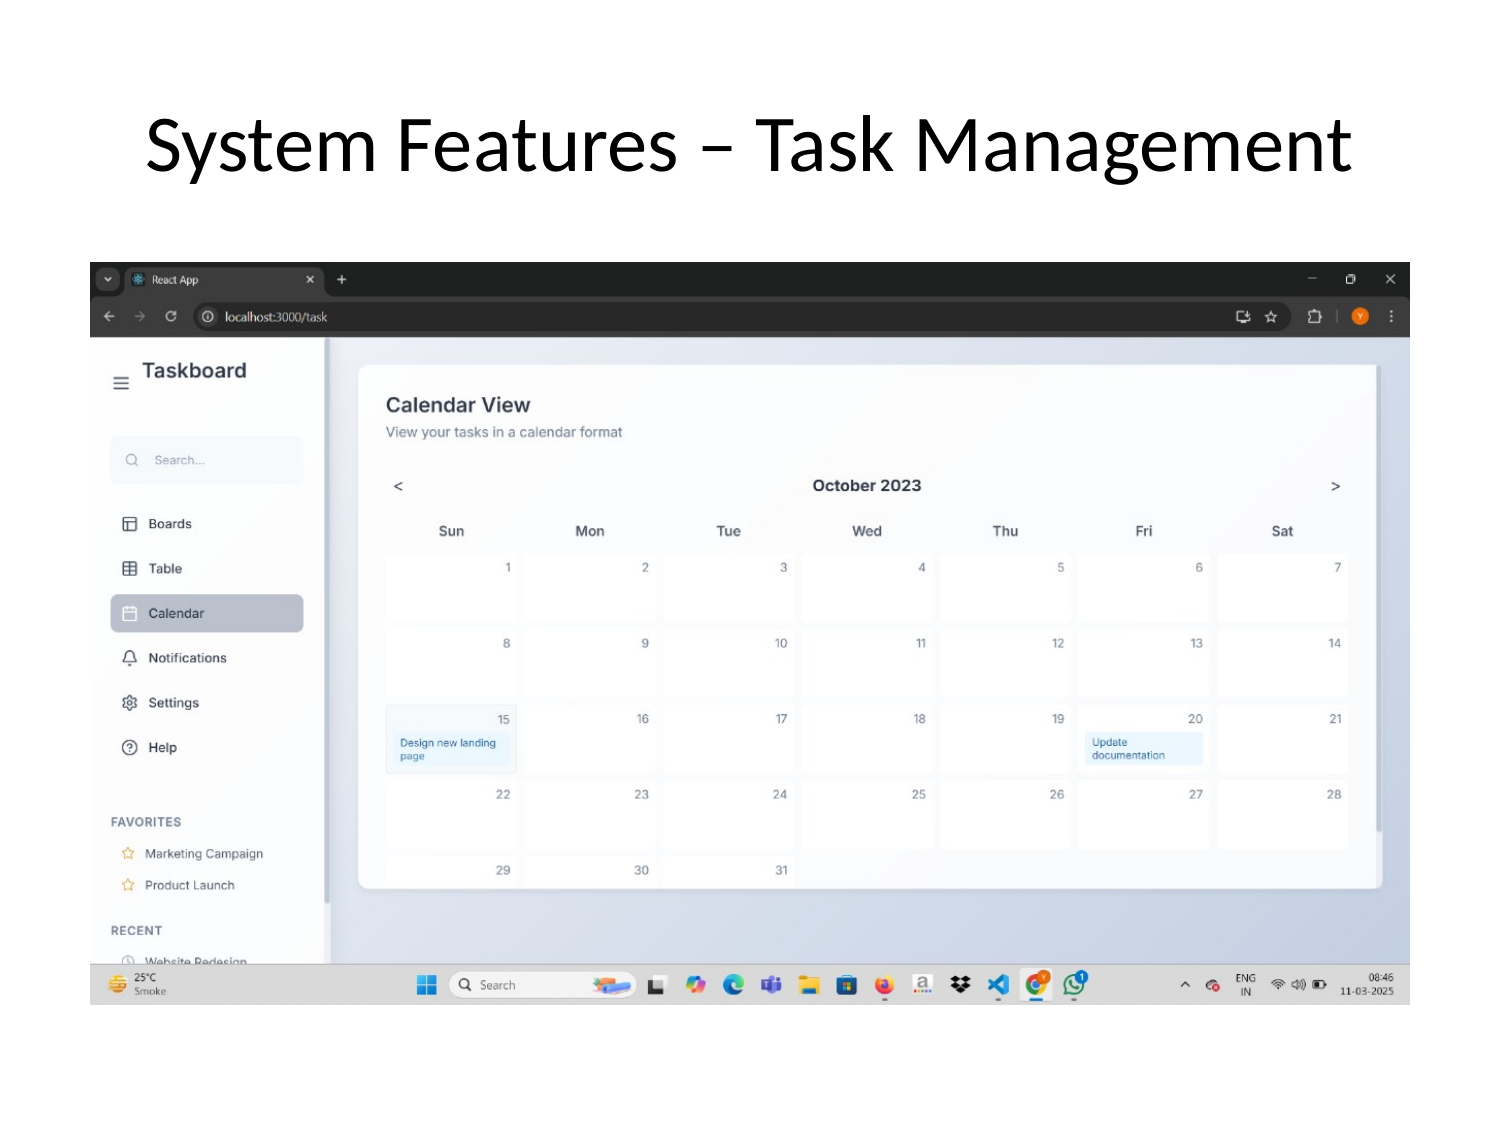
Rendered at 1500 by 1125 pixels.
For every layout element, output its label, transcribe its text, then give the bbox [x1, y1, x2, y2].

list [89, 262, 1411, 1006]
title System Features – Task Management [75, 45, 1425, 233]
